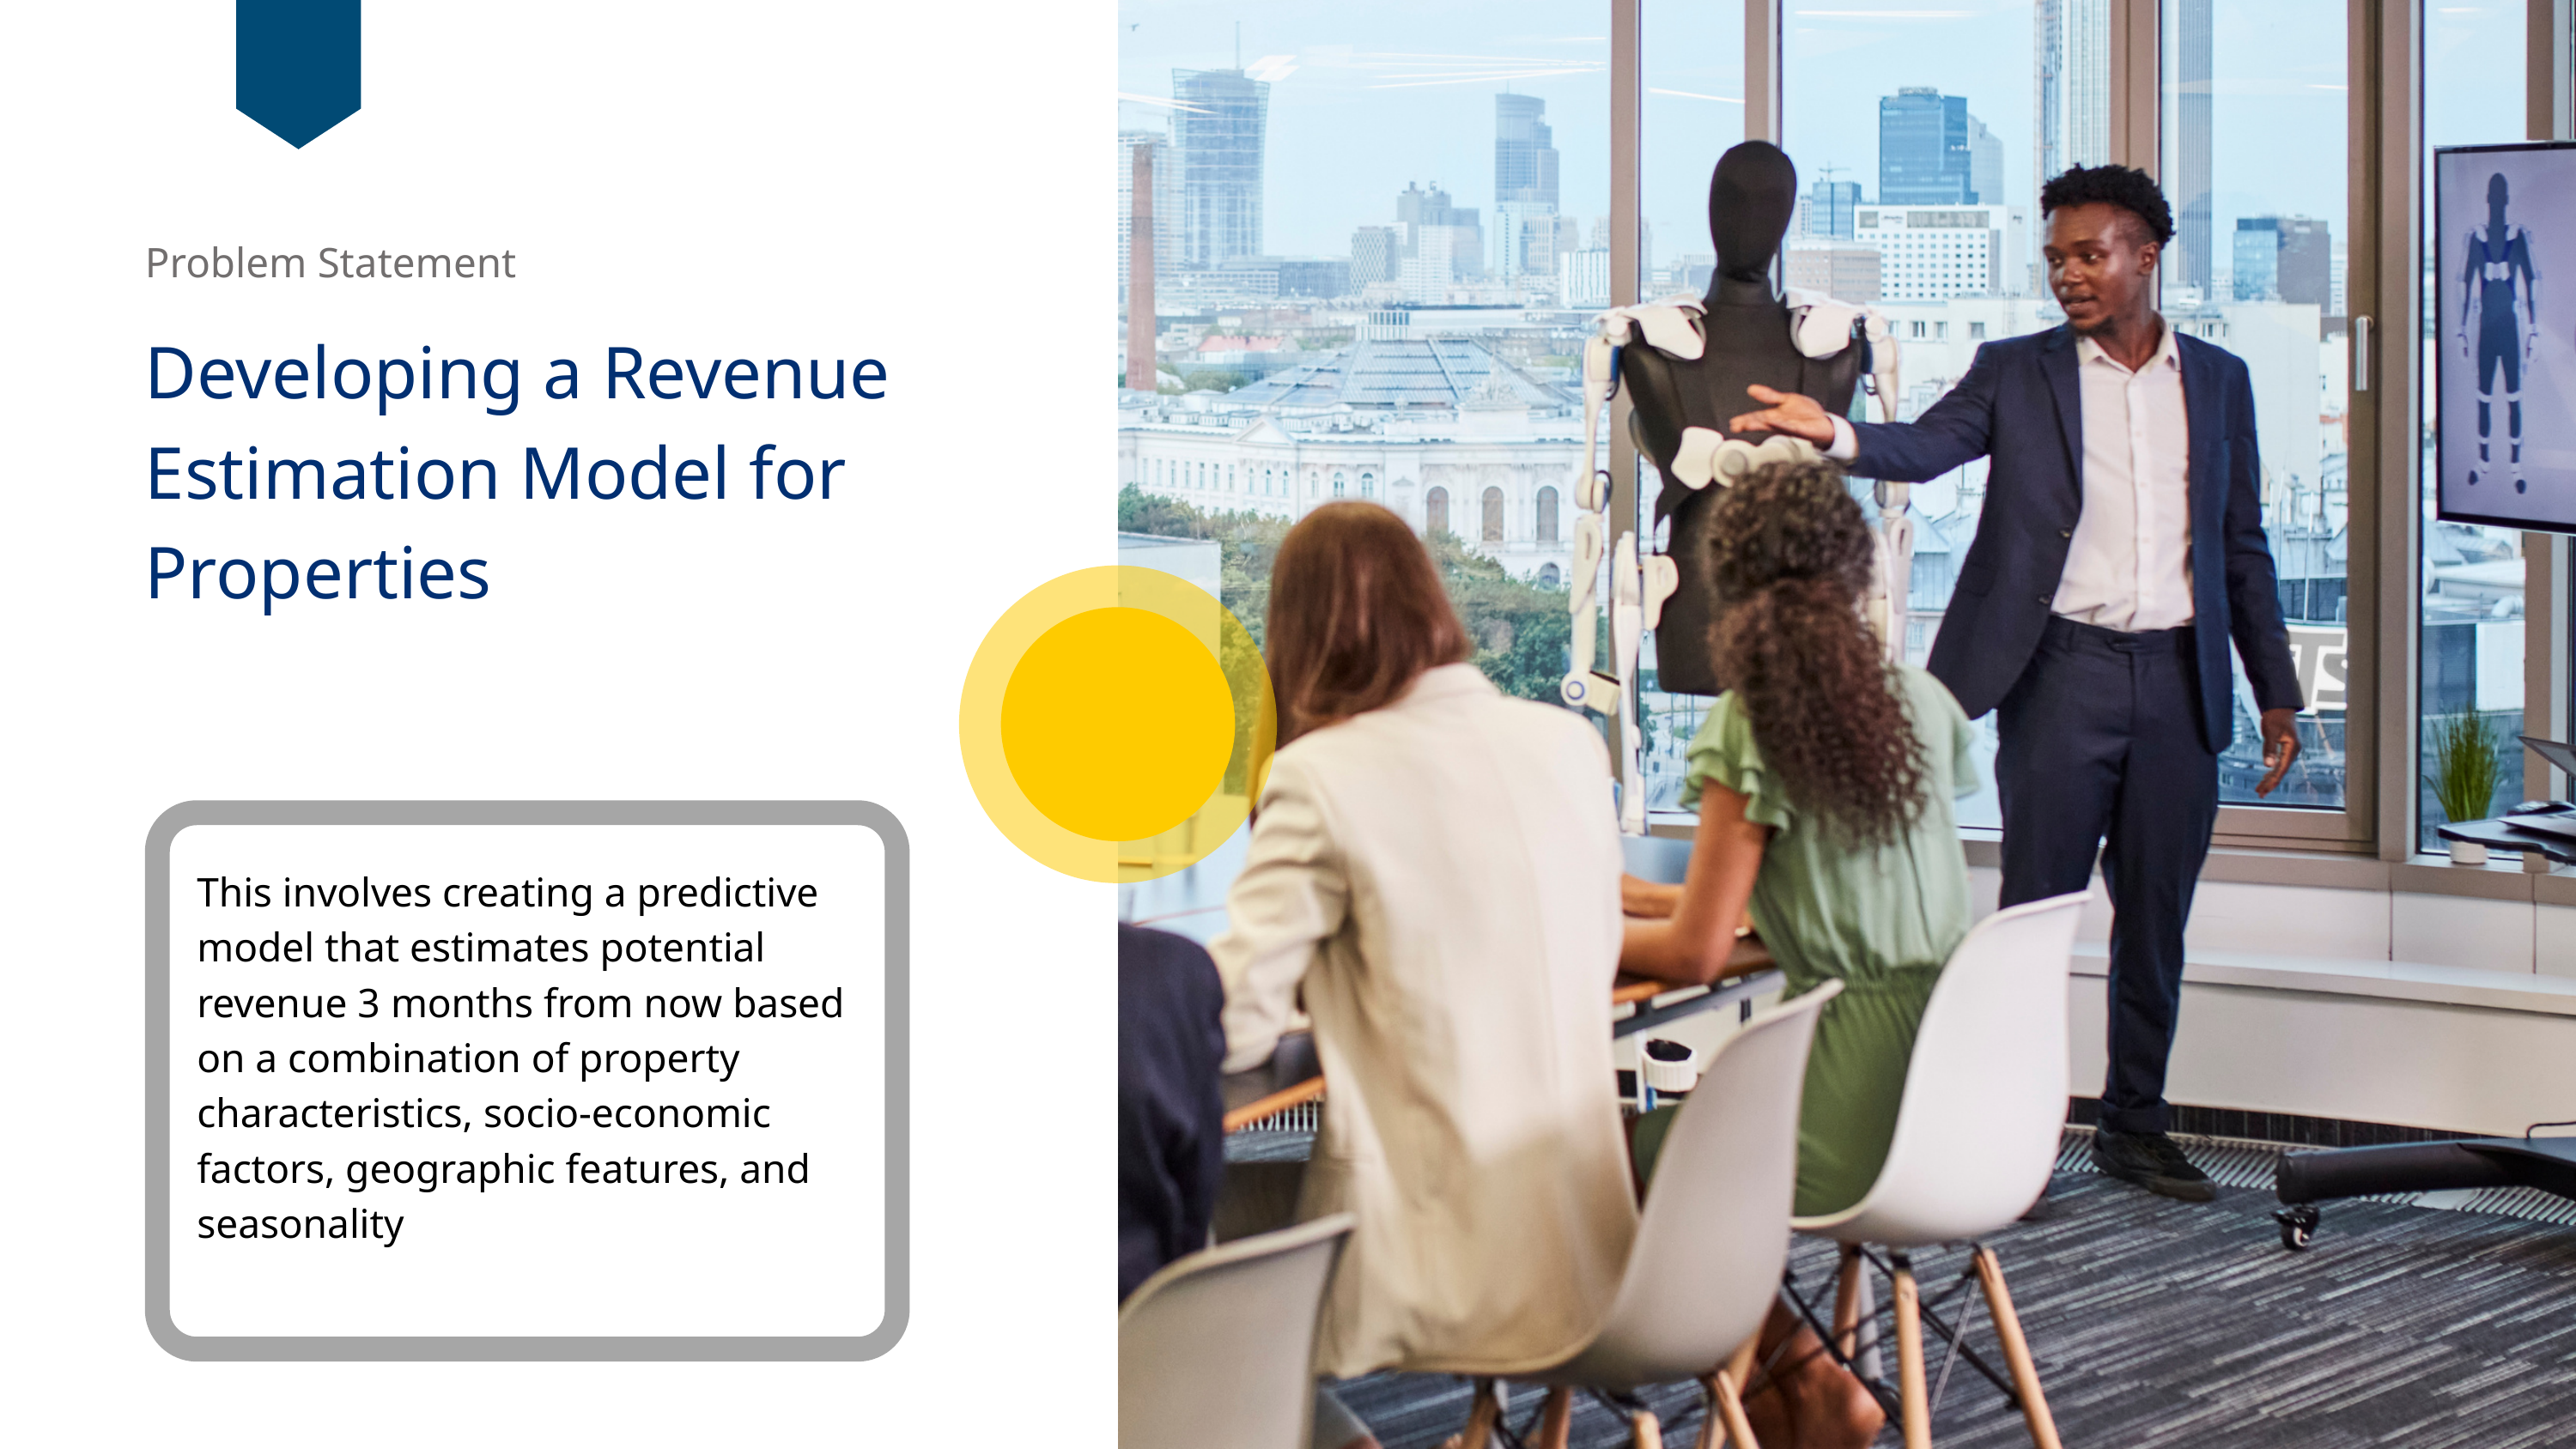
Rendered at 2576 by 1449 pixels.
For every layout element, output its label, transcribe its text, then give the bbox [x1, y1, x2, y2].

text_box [144, 800, 910, 1362]
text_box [958, 565, 1278, 884]
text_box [1000, 607, 1236, 842]
text_box Developing a Revenue Estimation Model for Properties [144, 312, 910, 614]
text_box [235, 0, 361, 150]
text_box Problem Statement [144, 228, 667, 286]
text_box [1118, 0, 2576, 1449]
